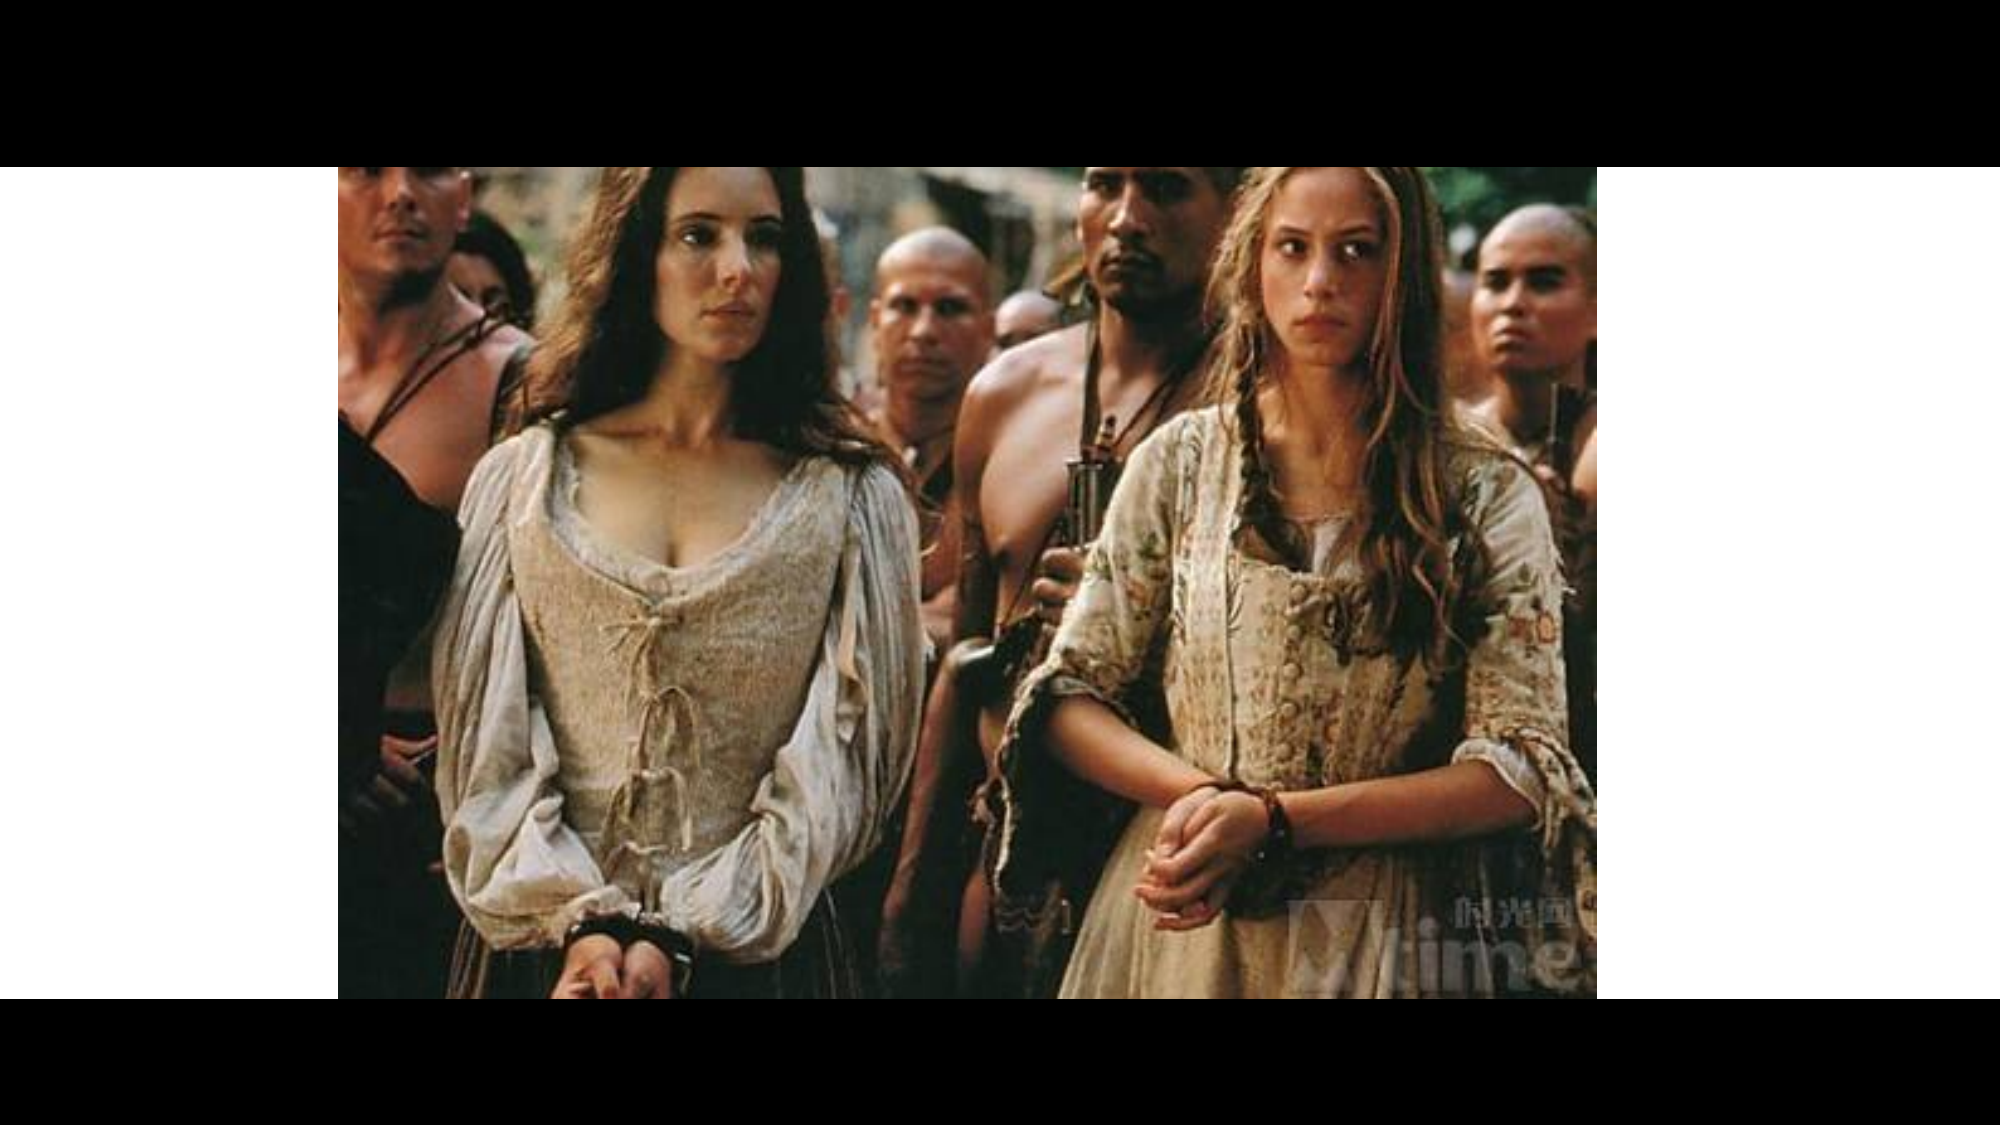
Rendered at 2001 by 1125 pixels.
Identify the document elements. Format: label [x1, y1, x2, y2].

picture [338, 82, 1597, 1032]
text_box [0, 0, 2000, 167]
text_box [0, 999, 2000, 1125]
